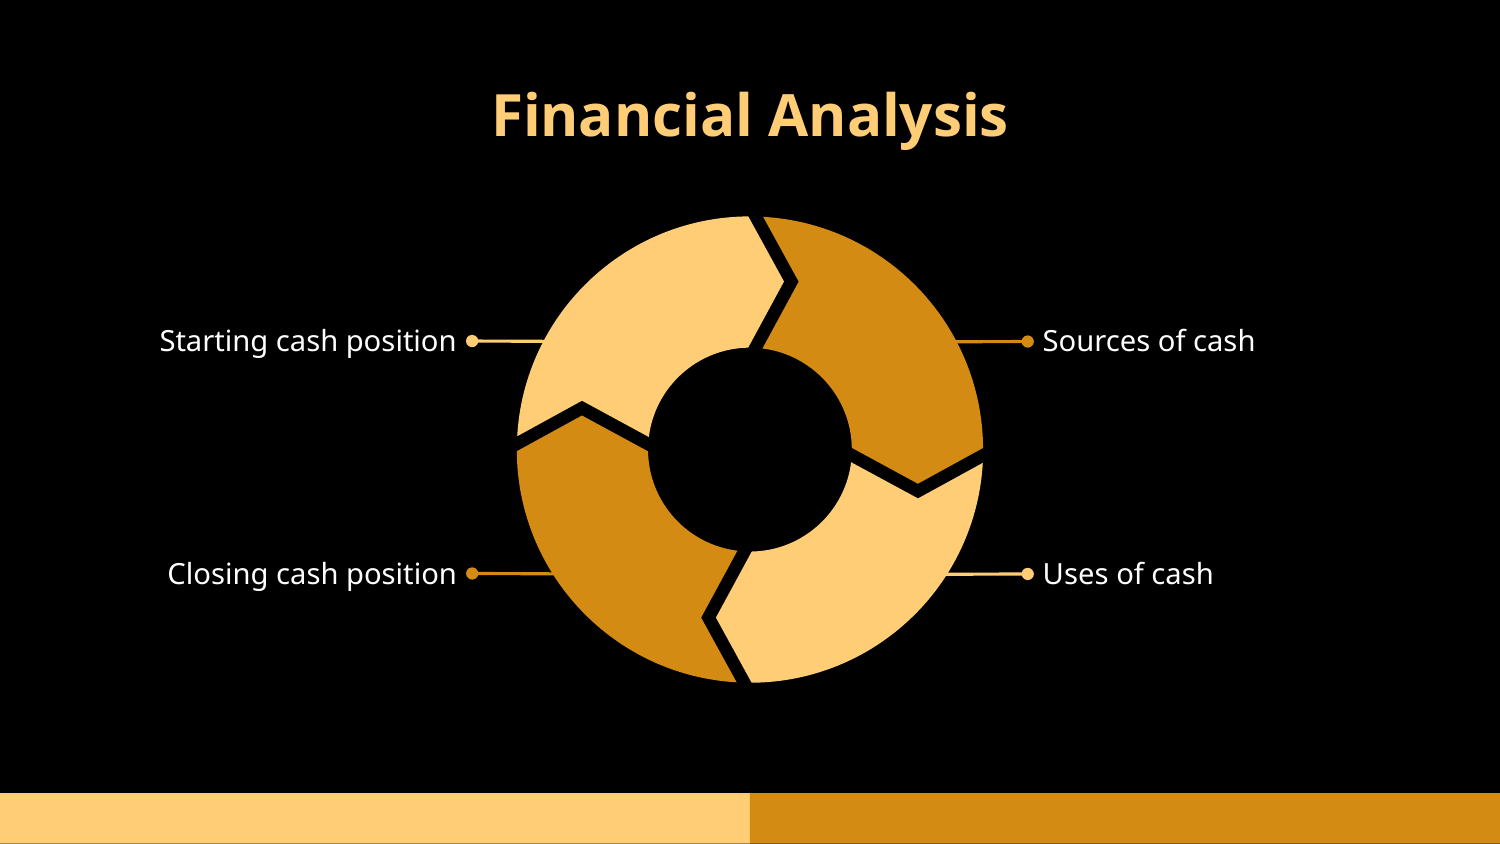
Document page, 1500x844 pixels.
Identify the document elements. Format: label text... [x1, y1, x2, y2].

text_box [762, 216, 984, 484]
subtitle Uses of cash [1027, 540, 1383, 608]
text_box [909, 576, 946, 580]
subtitle Closing cash position [116, 540, 473, 608]
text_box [909, 575, 1028, 580]
title Financial Analysis [117, 62, 1383, 217]
text_box [517, 216, 785, 438]
subtitle Starting cash position [116, 307, 473, 375]
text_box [554, 576, 592, 581]
text_box [516, 415, 738, 683]
text_box [715, 462, 983, 683]
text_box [473, 342, 588, 346]
text_box [540, 343, 588, 347]
subtitle Sources of cash [1027, 307, 1383, 375]
